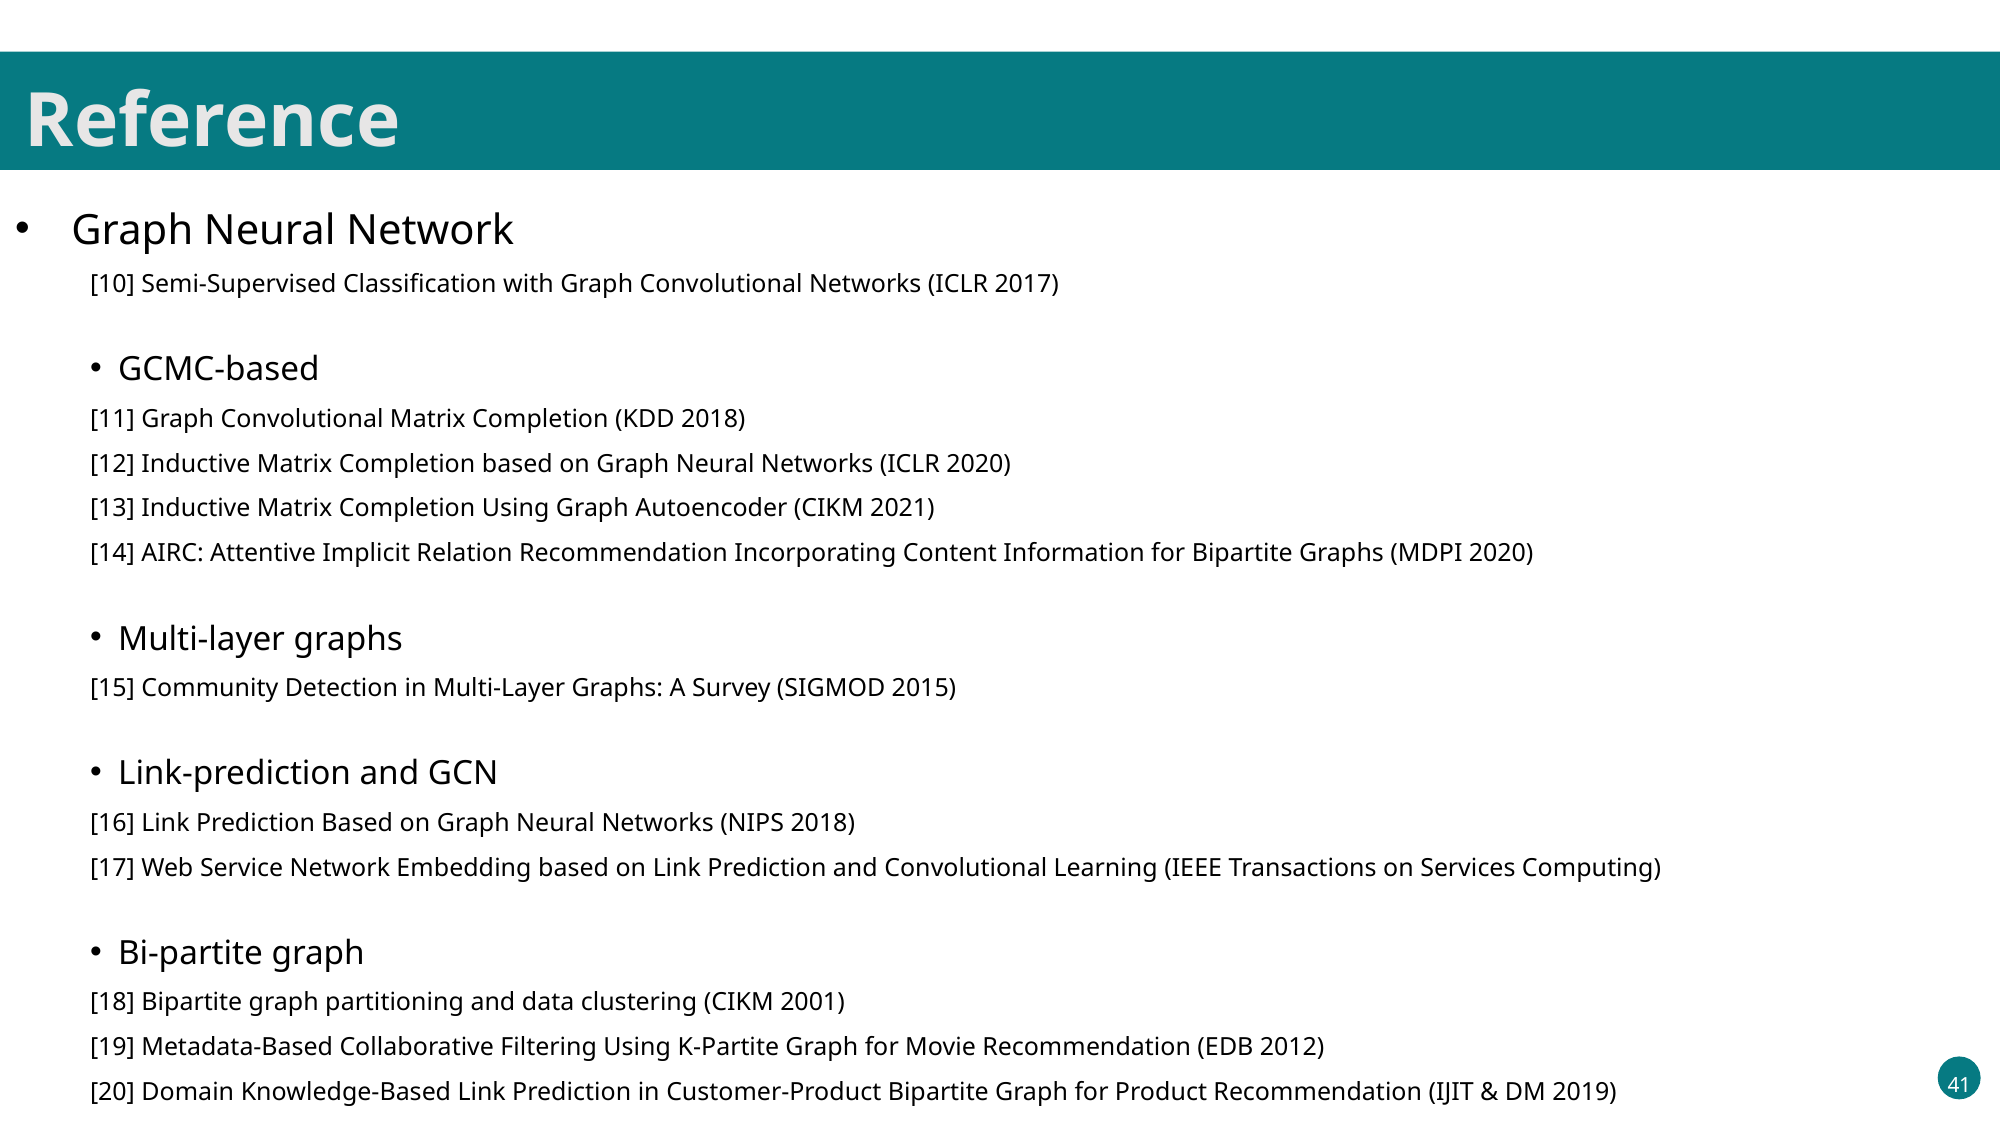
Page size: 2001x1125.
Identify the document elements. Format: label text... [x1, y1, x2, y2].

text_box Reference [10, 19, 2000, 169]
text_box [0, 51, 2000, 170]
text_box Graph Neural Network [10] Semi-Supervised Classification with Graph Convolutional Networks (ICLR 2017) GCMC-based [11] Graph Convolutional Matrix Completion (KDD 2018) [12] Inductive Matrix Completion based on Graph Neural Networks (ICLR 2020) [13] Inductive Matrix Completion Using Graph Autoencoder (CIKM 2021) [14] AIRC: Attentive Implicit Relation Recommendation Incorporating Content Information for Bipartite Graphs (MDPI 2020) Multi-layer graphs [15] Community Detection in Multi-Layer Graphs: A Survey (SIGMOD 2015) Link-prediction and GCN [16] Link Prediction Based on Graph Neural Networks (NIPS 2018) [17] Web Service Network Embedding based on Link Prediction and Convolutional Learning (IEEE Transactions on Services Computing) Bi-partite graph [18] Bipartite graph partitioning and data clustering (CIKM 2001) [19] Metadata-Based Collaborative Filtering Using K-Partite Graph for Movie Recommendation (EDB 2012) [20] Domain Knowledge-Based Link Prediction in Customer-Product Bipartite Graph for Product Recommendation (IJIT & DM 2019) [0, 170, 2000, 1125]
